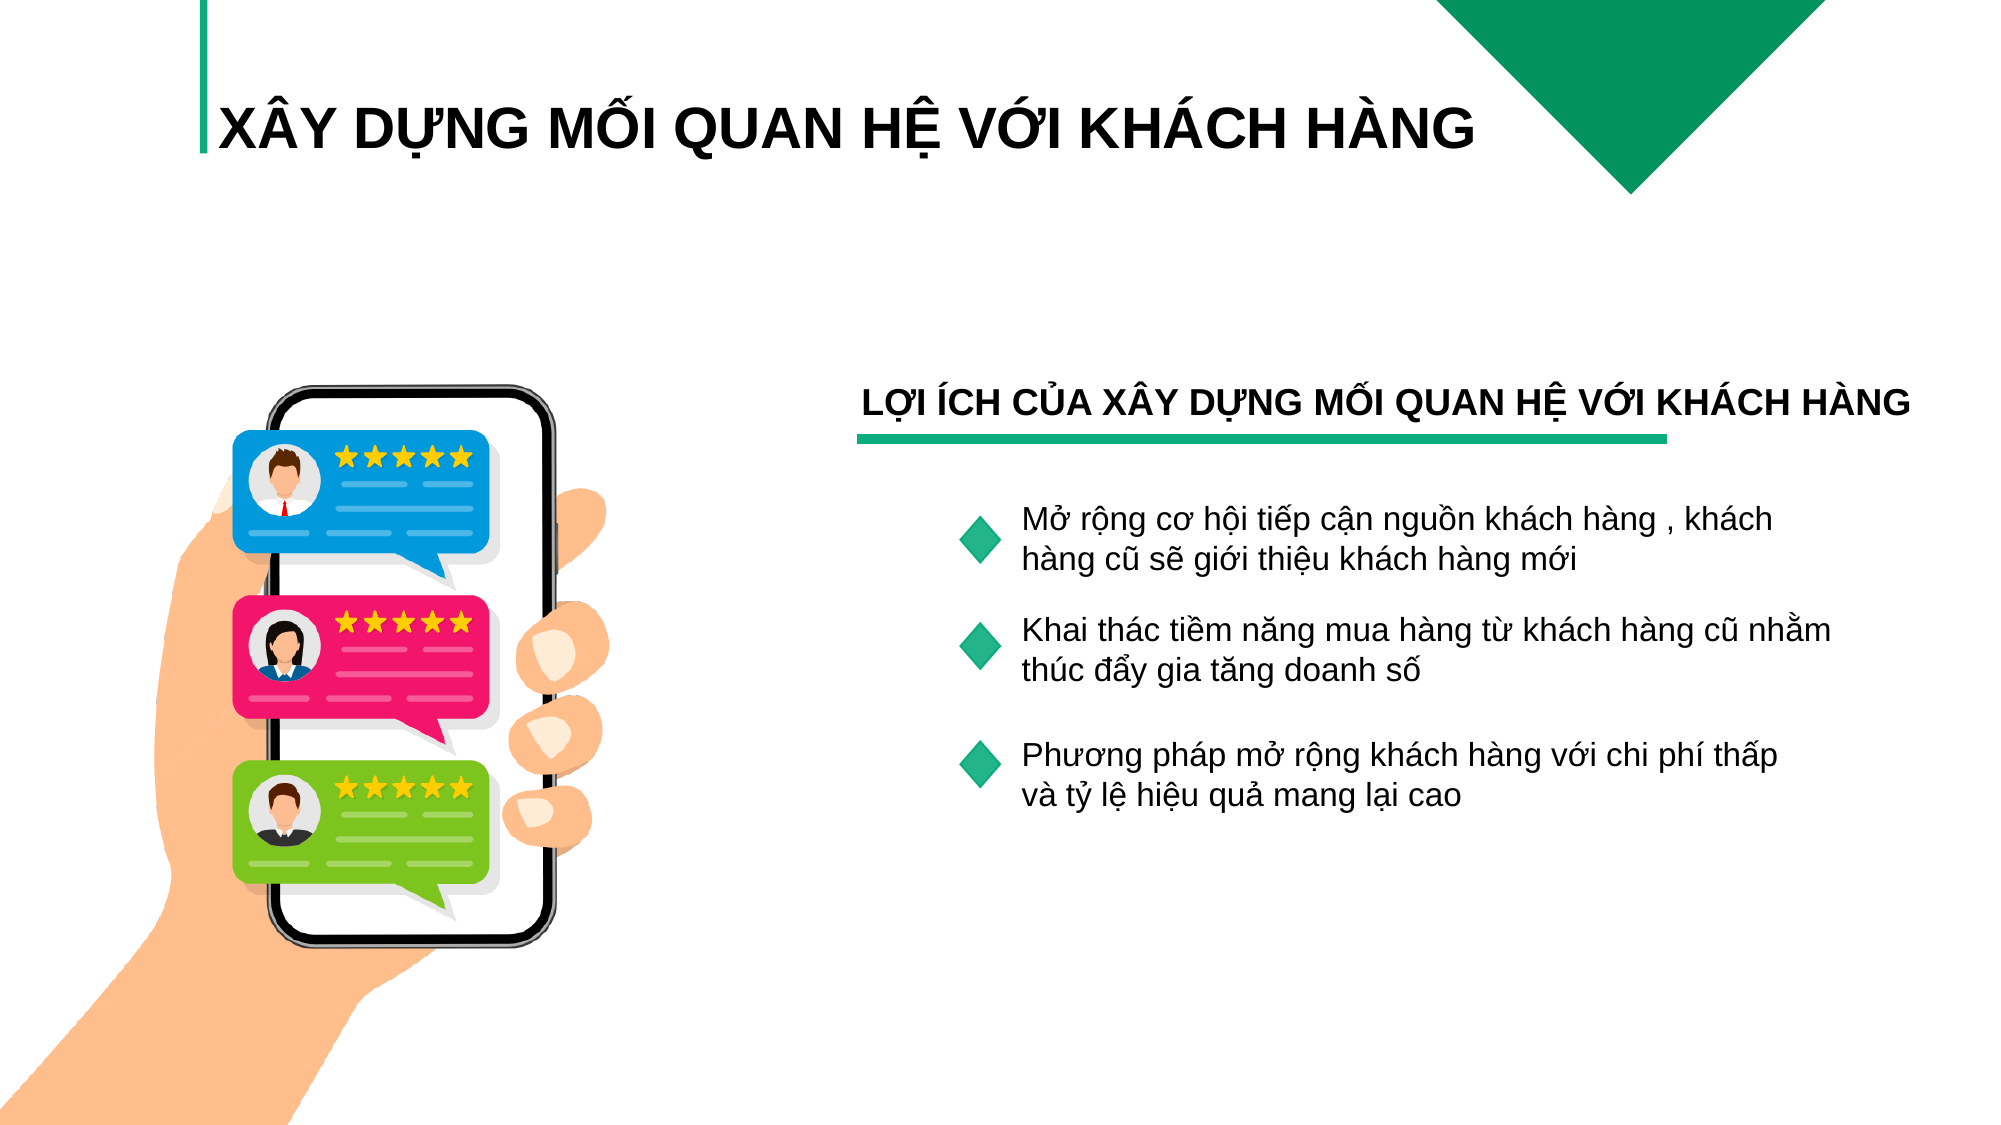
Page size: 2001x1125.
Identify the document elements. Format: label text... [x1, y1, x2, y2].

text_box Mở rộng cơ hội tiếp cận nguồn khách hàng , khách hàng cũ sẽ giới thiệu khách hàng mới [1006, 489, 1838, 585]
text_box [857, 434, 1667, 444]
text_box Khai thác tiềm năng mua hàng từ khách hàng cũ nhằm thúc đẩy gia tăng doanh số [1006, 600, 1909, 696]
text_box [959, 739, 1002, 789]
text_box [959, 621, 1002, 671]
text_box [959, 515, 1002, 565]
text_box [199, 0, 208, 154]
text_box Phương pháp mở rộng khách hàng với chi phí thấp và tỷ lệ hiệu quả mang lại cao [1006, 725, 1838, 821]
text_box XÂY DỰNG MỐI QUAN HỆ VỚI KHÁCH HÀNG [218, 76, 1486, 161]
text_box LỢI ÍCH CỦA XÂY DỰNG MỐI QUAN HỆ VỚI KHÁCH HÀNG [846, 361, 2000, 431]
picture [0, 199, 781, 1125]
